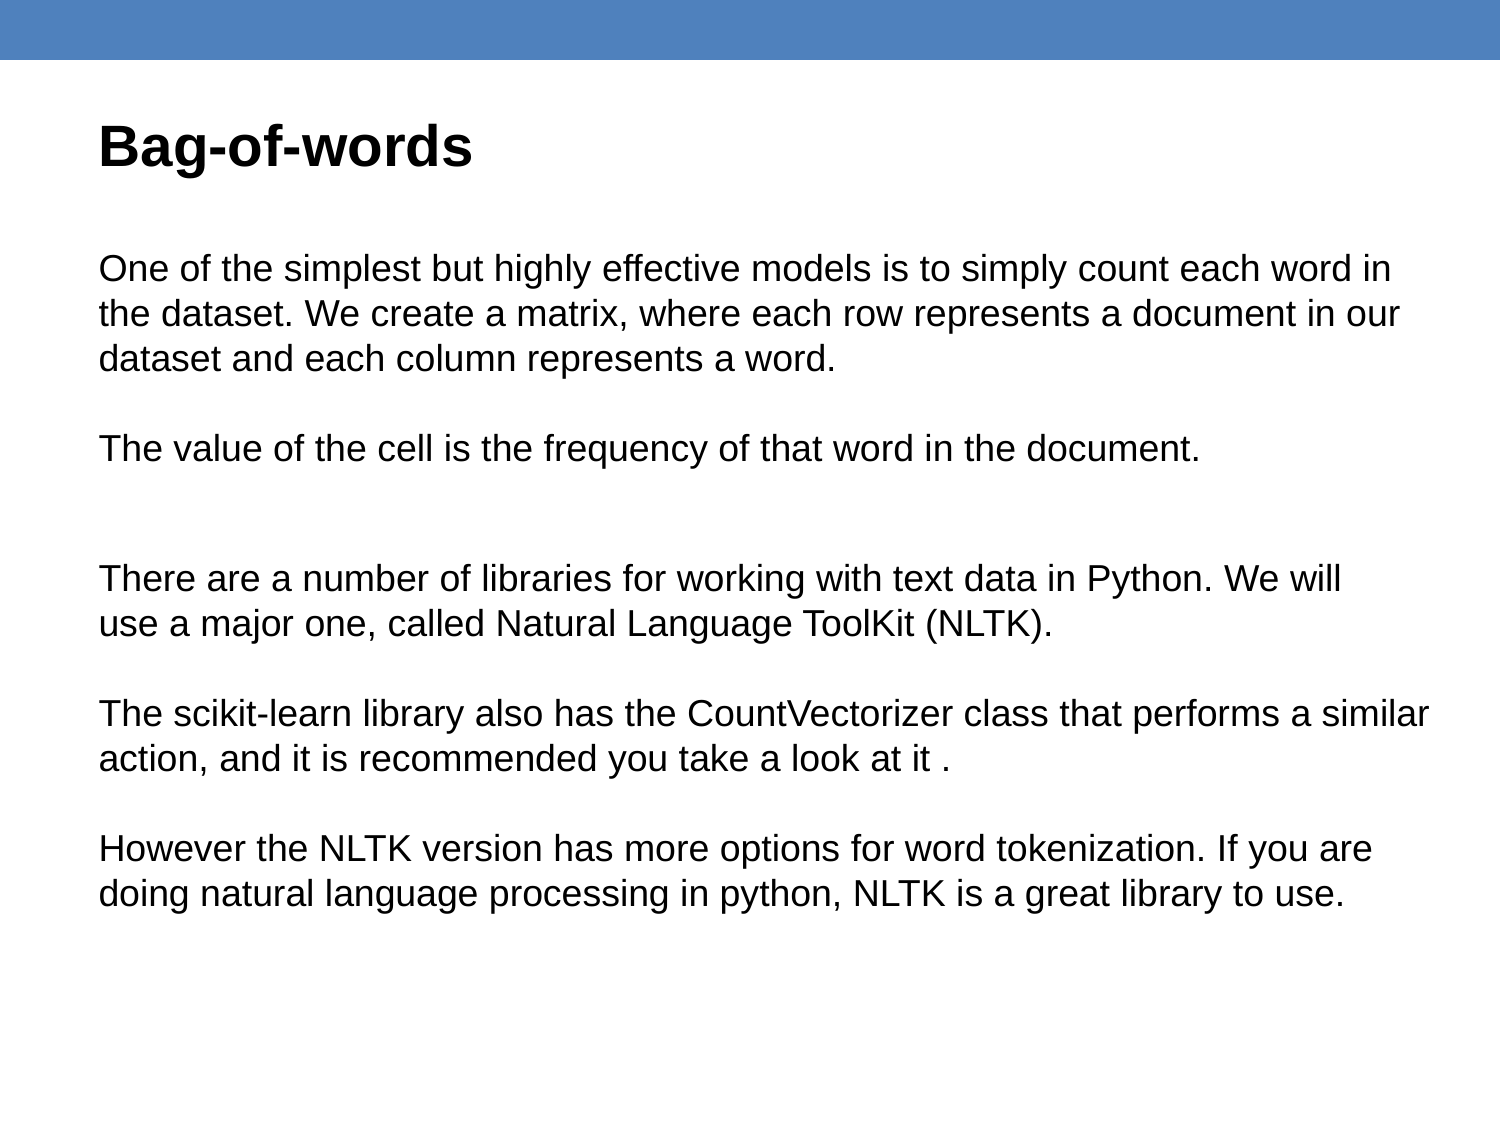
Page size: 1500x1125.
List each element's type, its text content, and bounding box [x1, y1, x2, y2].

text_box One of the simplest but highly effective models is to simply count each word in the dataset. We create a matrix, where each row represents a document in our dataset and each column represents a word. The value of the cell is the frequency of that word in the document. [83, 236, 1451, 477]
text_box There are a number of libraries for working with text data in Python. We will use a major one, called Natural Language ToolKit (NLTK). The scikit-learn library also has the CountVectorizer class that performs a similar action, and it is recommended you take a look at it . However the NLTK version has more options for word tokenization. If you are doing natural language processing in python, NLTK is a great library to use. [83, 546, 1451, 922]
text_box Bag-of-words [83, 100, 501, 186]
